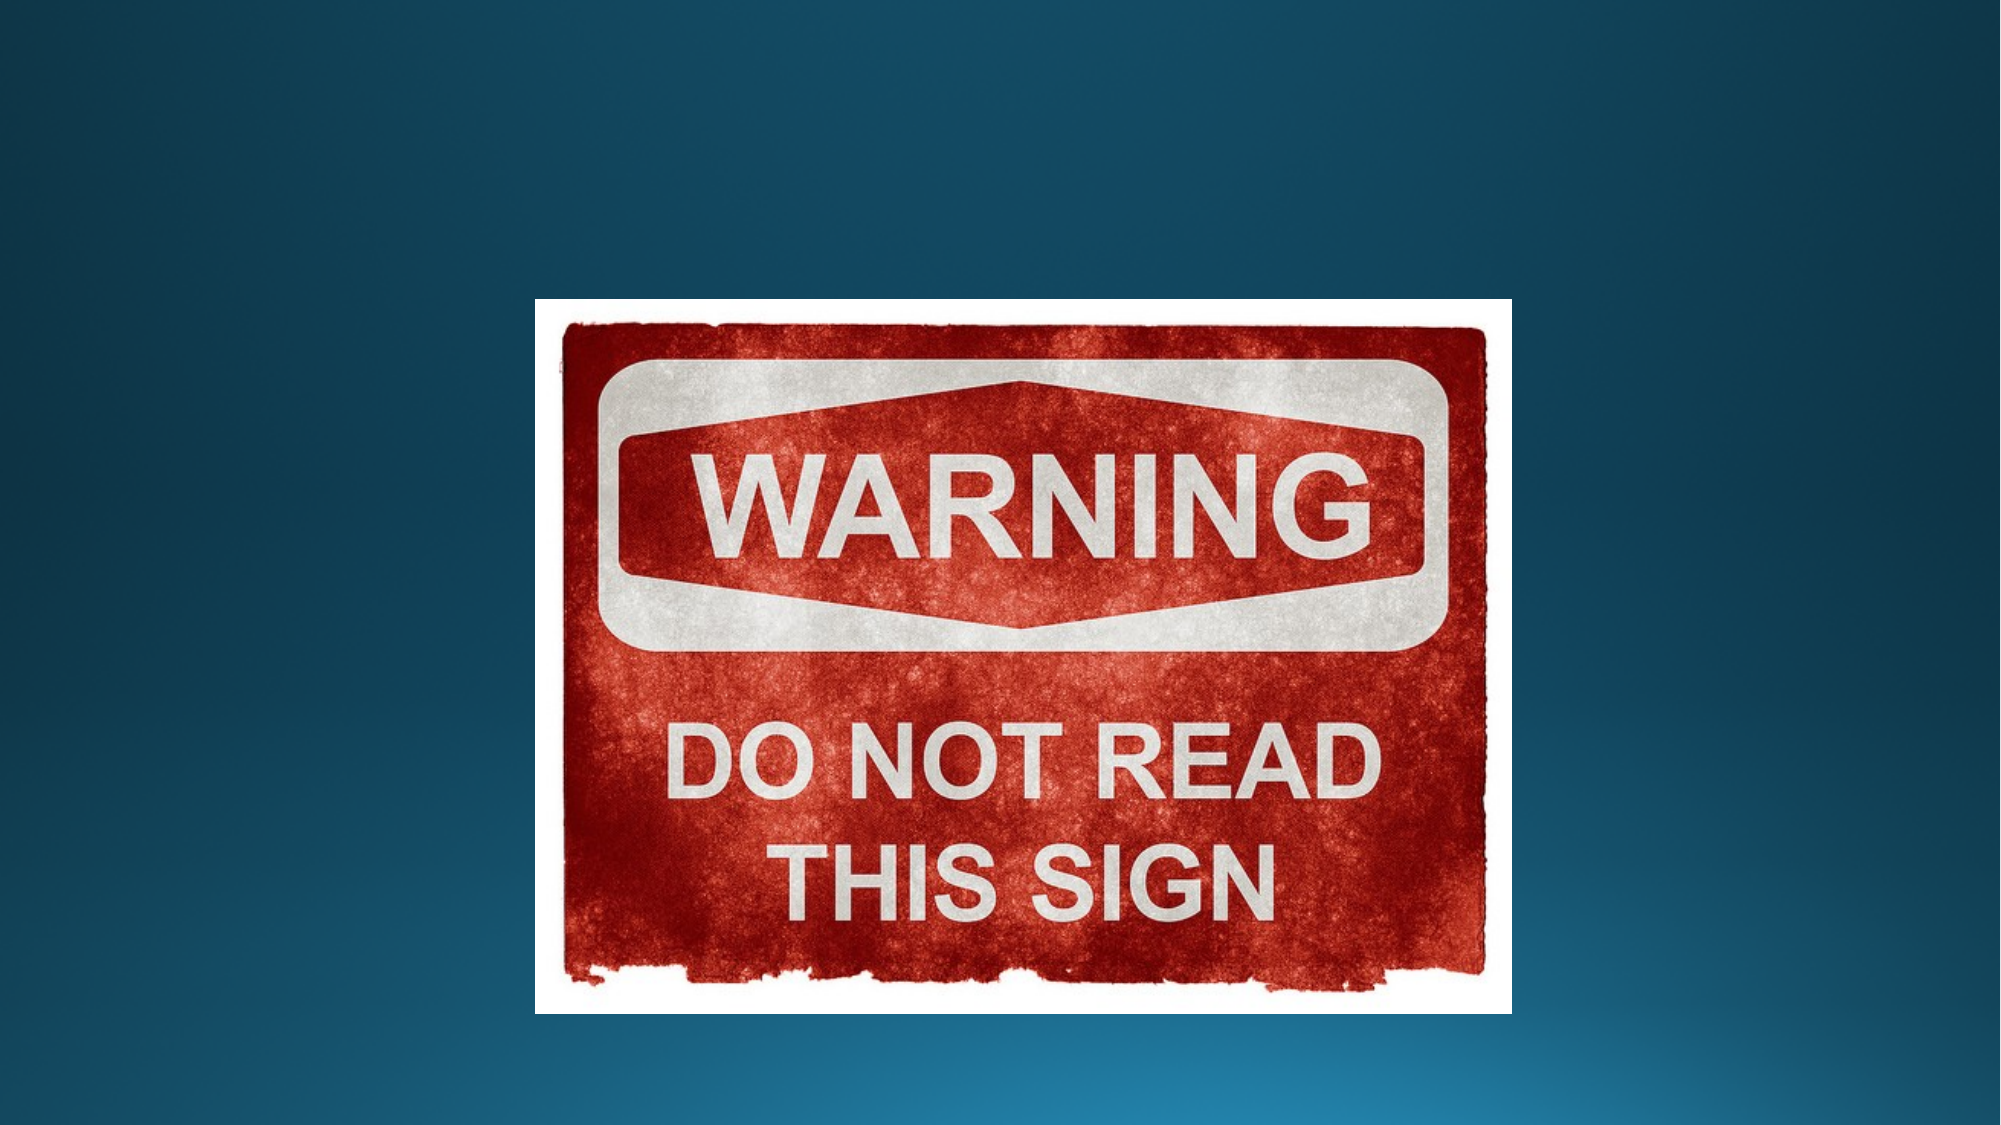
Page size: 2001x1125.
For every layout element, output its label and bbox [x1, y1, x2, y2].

list [535, 299, 1512, 1014]
picture [0, 0, 2001, 1125]
